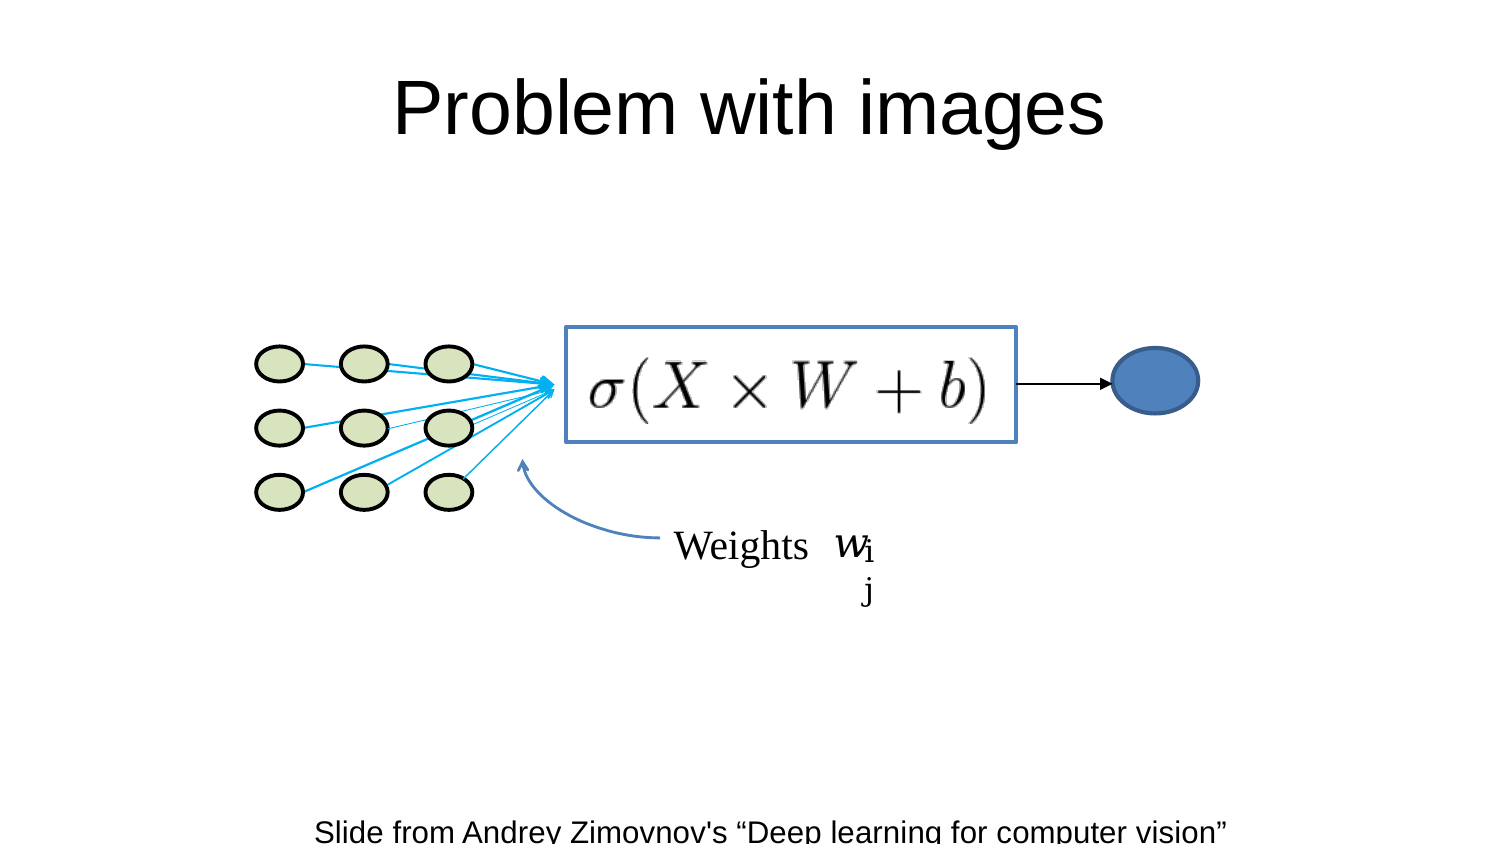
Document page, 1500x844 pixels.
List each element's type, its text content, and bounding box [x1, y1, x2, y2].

text_box ij [864, 531, 884, 561]
text_box [256, 410, 304, 446]
picture [589, 357, 987, 424]
text_box [340, 410, 388, 446]
text_box [387, 444, 461, 486]
text_box [539, 377, 552, 383]
text_box [517, 459, 661, 540]
text_box Weights [673, 517, 832, 556]
text_box [470, 396, 531, 422]
text_box [379, 386, 543, 416]
text_box [425, 346, 473, 382]
text_box [303, 419, 343, 430]
text_box [462, 392, 554, 480]
text_box [388, 362, 426, 370]
text_box [256, 474, 304, 510]
text_box [340, 474, 388, 510]
text_box [425, 410, 473, 446]
text_box Problem with images [74, 33, 1425, 175]
text_box [527, 384, 555, 395]
text_box [473, 363, 541, 381]
text_box [1112, 347, 1199, 414]
text_box [425, 474, 473, 510]
text_box [464, 394, 547, 443]
text_box [340, 346, 388, 382]
text_box 𝑤 [832, 515, 876, 556]
text_box Slide from Andrey Zimovnov's “Deep learning for computer vision” [301, 806, 1317, 844]
text_box [463, 376, 538, 385]
text_box [386, 369, 430, 376]
text_box [303, 362, 341, 369]
text_box [565, 327, 1017, 443]
text_box [303, 437, 430, 494]
text_box [468, 373, 534, 381]
text_box [256, 346, 304, 382]
text_box [459, 389, 555, 412]
